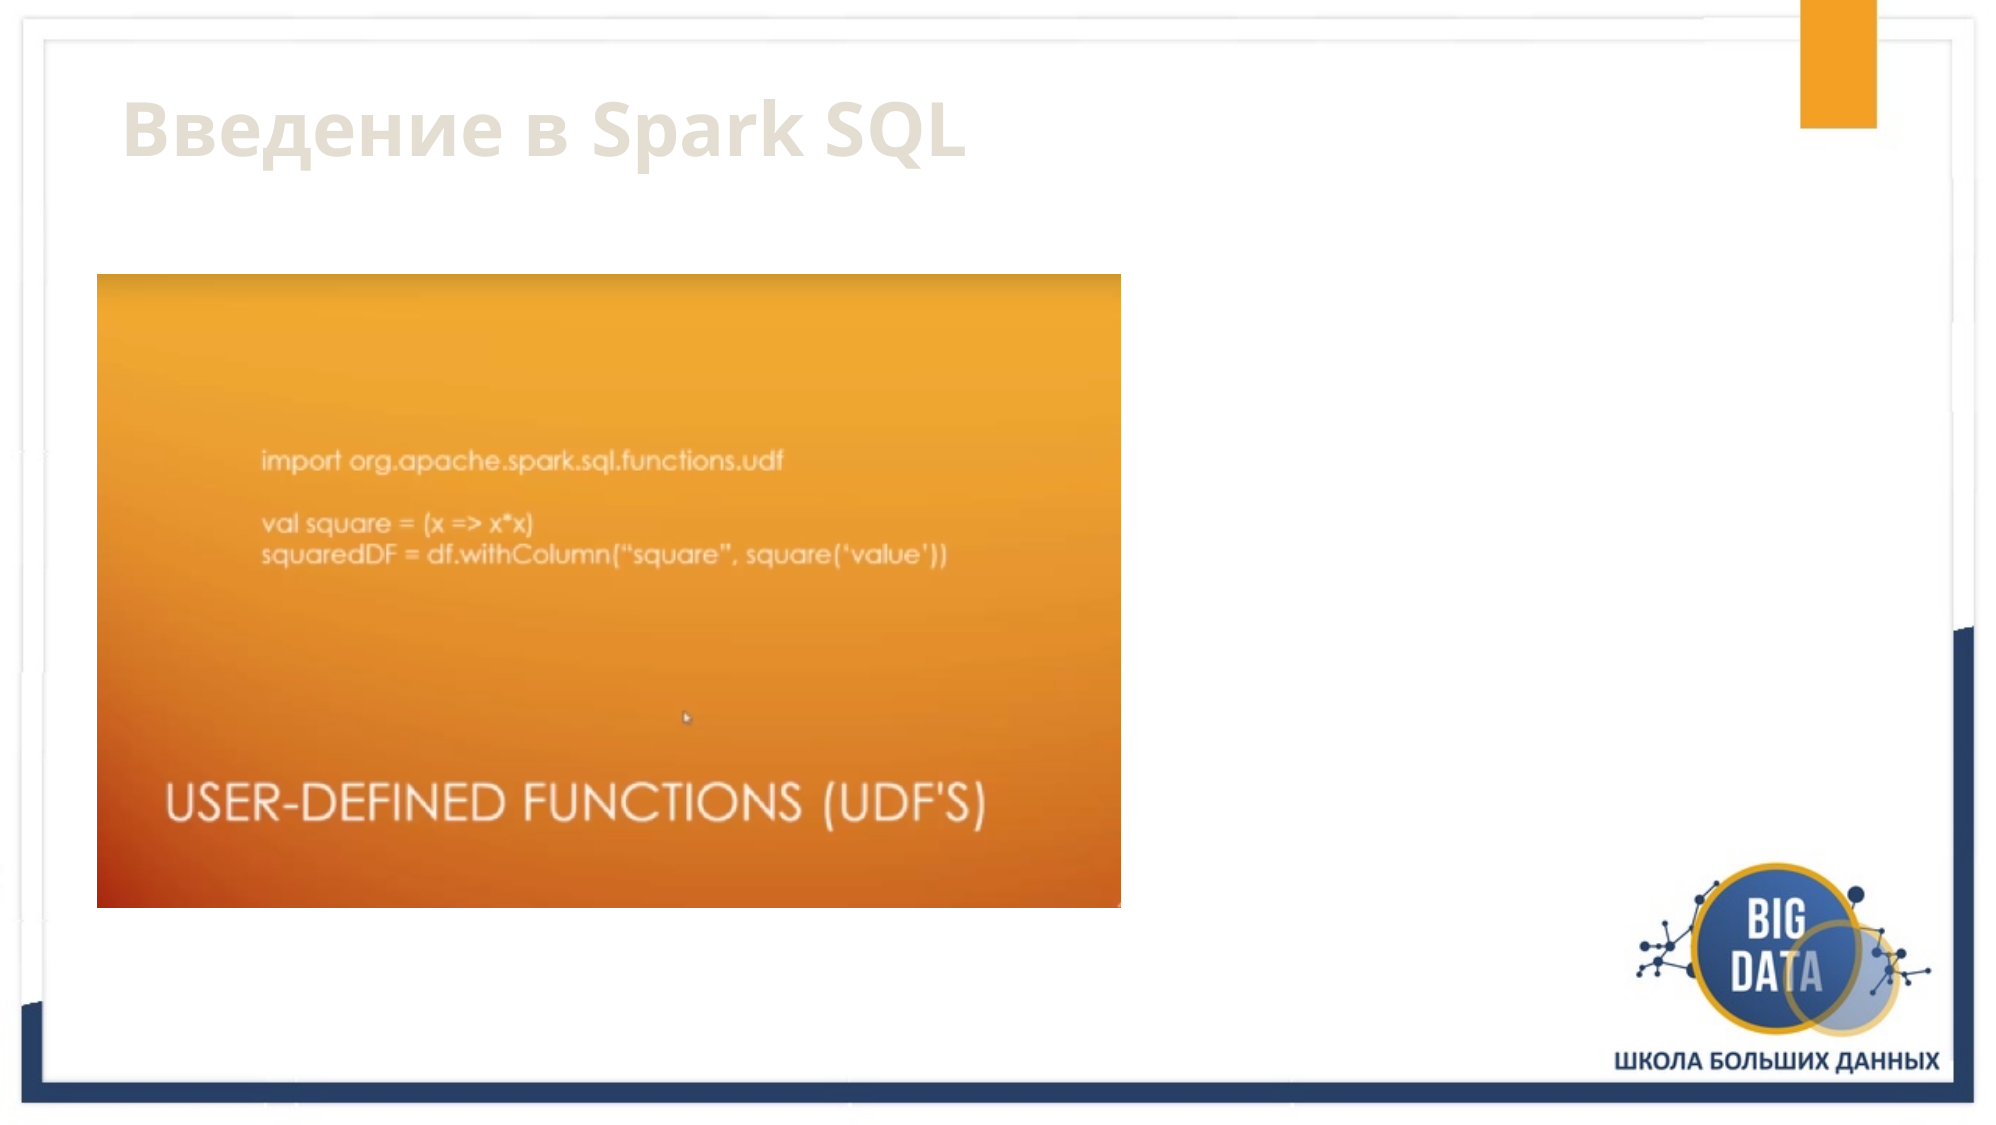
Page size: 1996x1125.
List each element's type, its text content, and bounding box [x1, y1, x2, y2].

picture [0, 0, 1996, 1125]
title Введение в Spark SQL [105, 74, 1645, 304]
